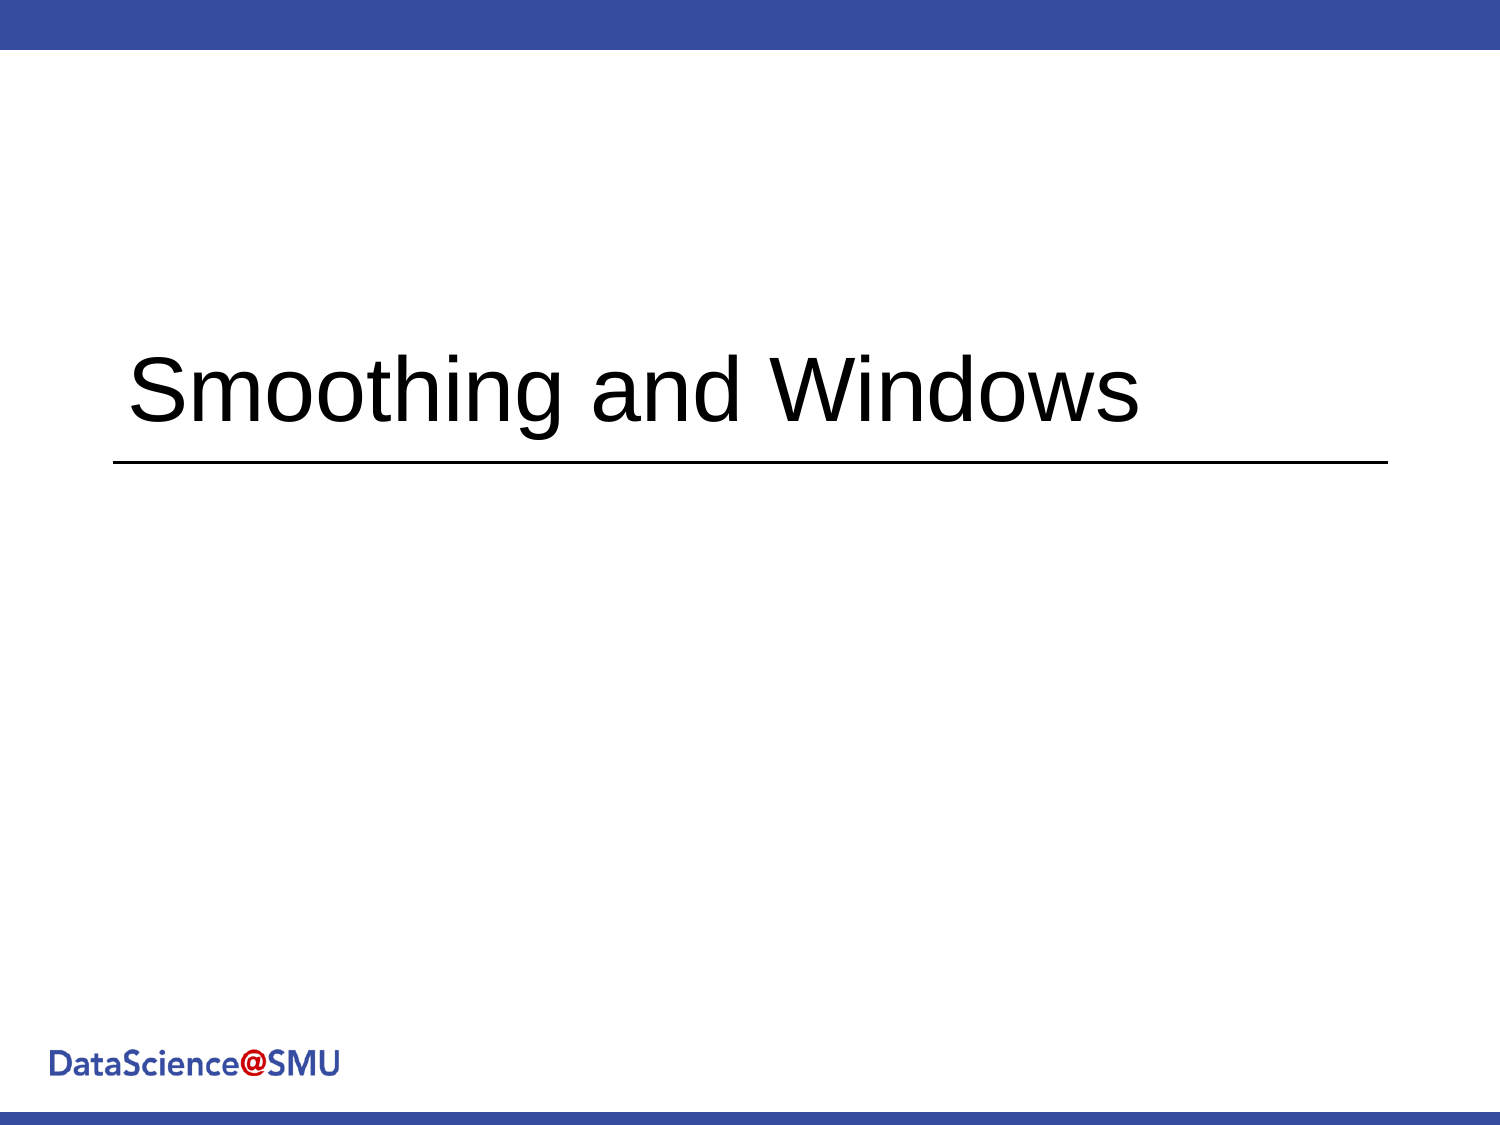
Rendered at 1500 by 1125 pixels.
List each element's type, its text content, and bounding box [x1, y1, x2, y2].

picture [50, 1049, 339, 1076]
title Smoothing and Windows [112, 299, 1388, 448]
